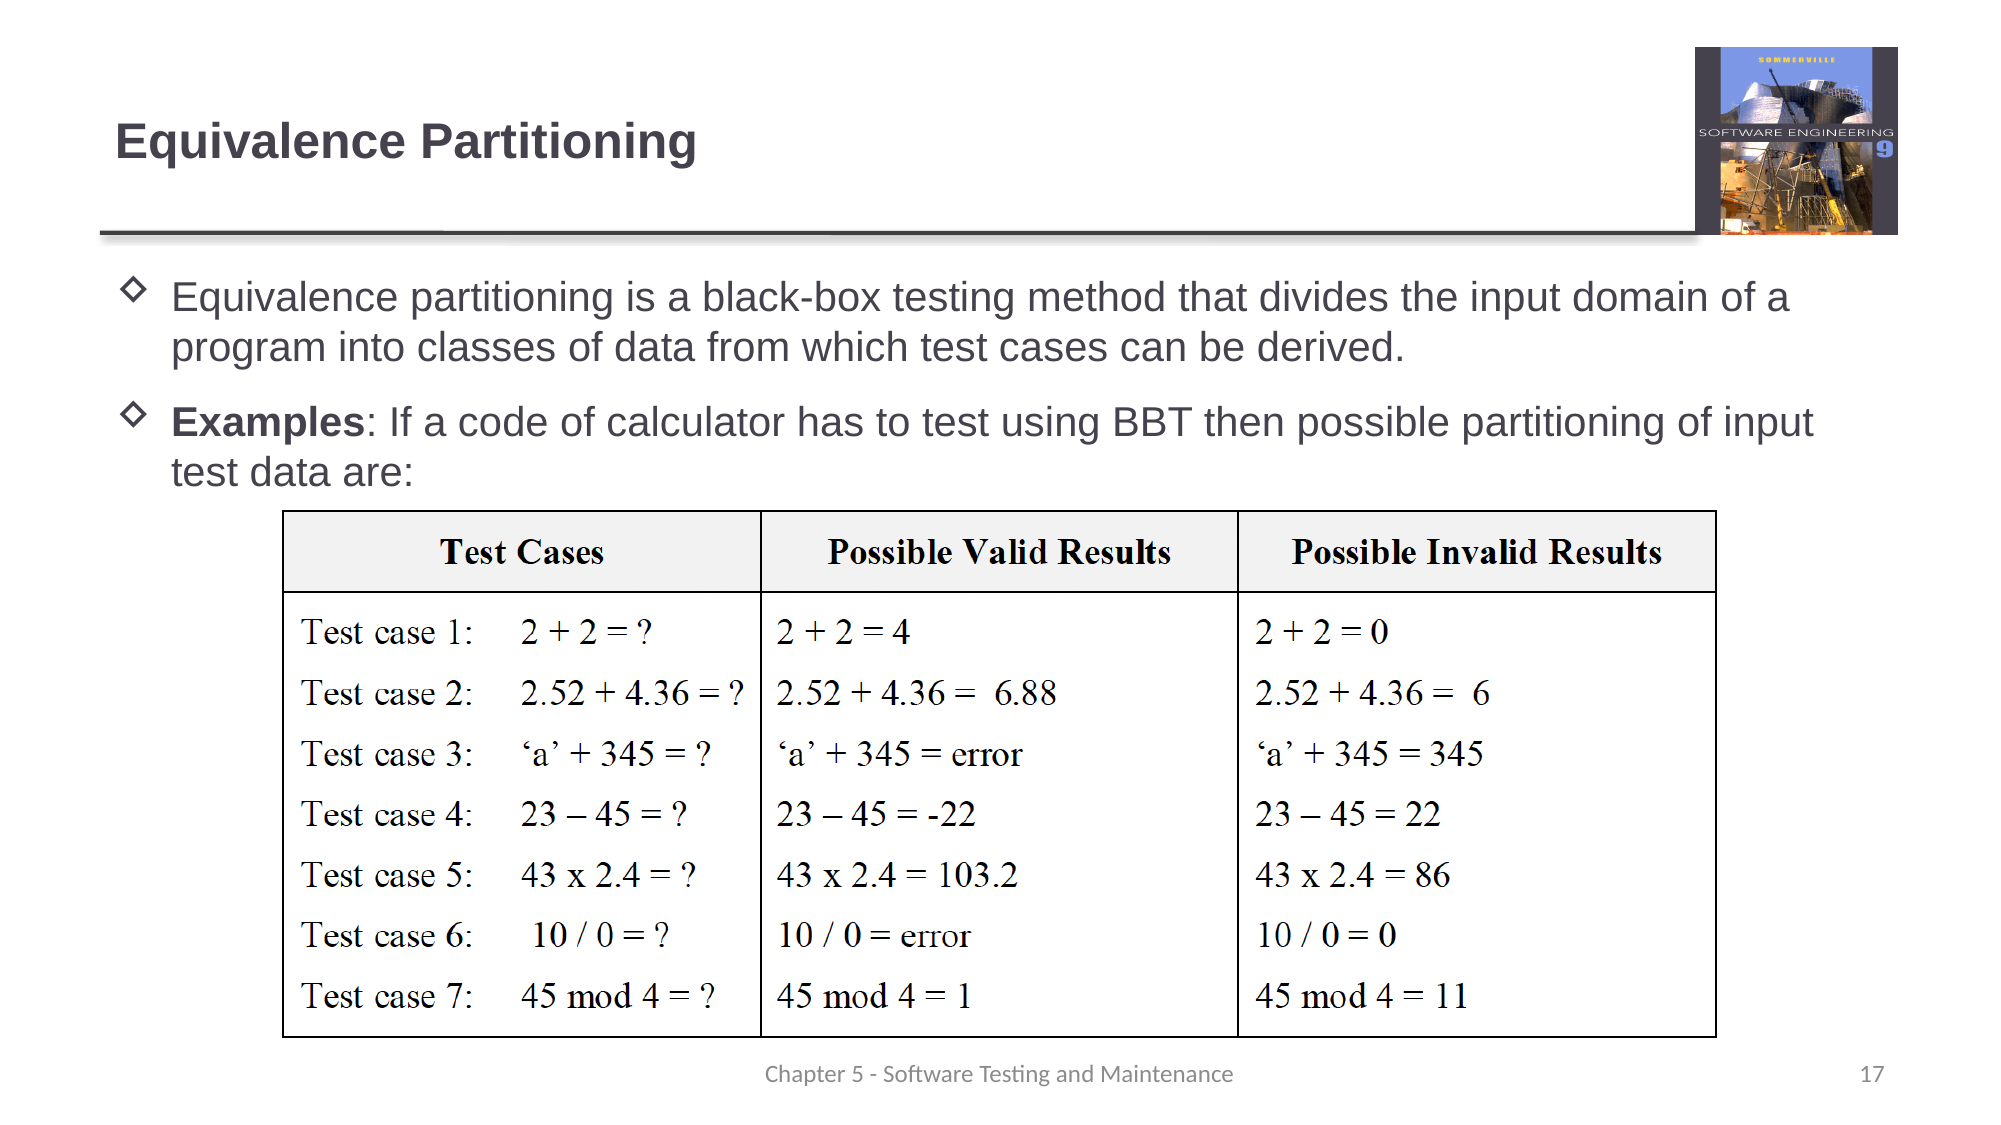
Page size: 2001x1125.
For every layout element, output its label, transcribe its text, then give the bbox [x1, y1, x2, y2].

picture [278, 501, 1722, 1043]
footer Chapter 5 - Software Testing and Maintenance [683, 1052, 1317, 1103]
picture [1696, 47, 1898, 235]
title Equivalence Partitioning [99, 44, 1696, 233]
slide_number 17 [1433, 1042, 1900, 1103]
list Equivalence partitioning is a black-box testing method that divides the input domain of a program into classes of data from which test cases can be derived. Examples: If a code of calculator has to test using BBT then possible partitioning of input test data are: [99, 262, 1900, 1005]
